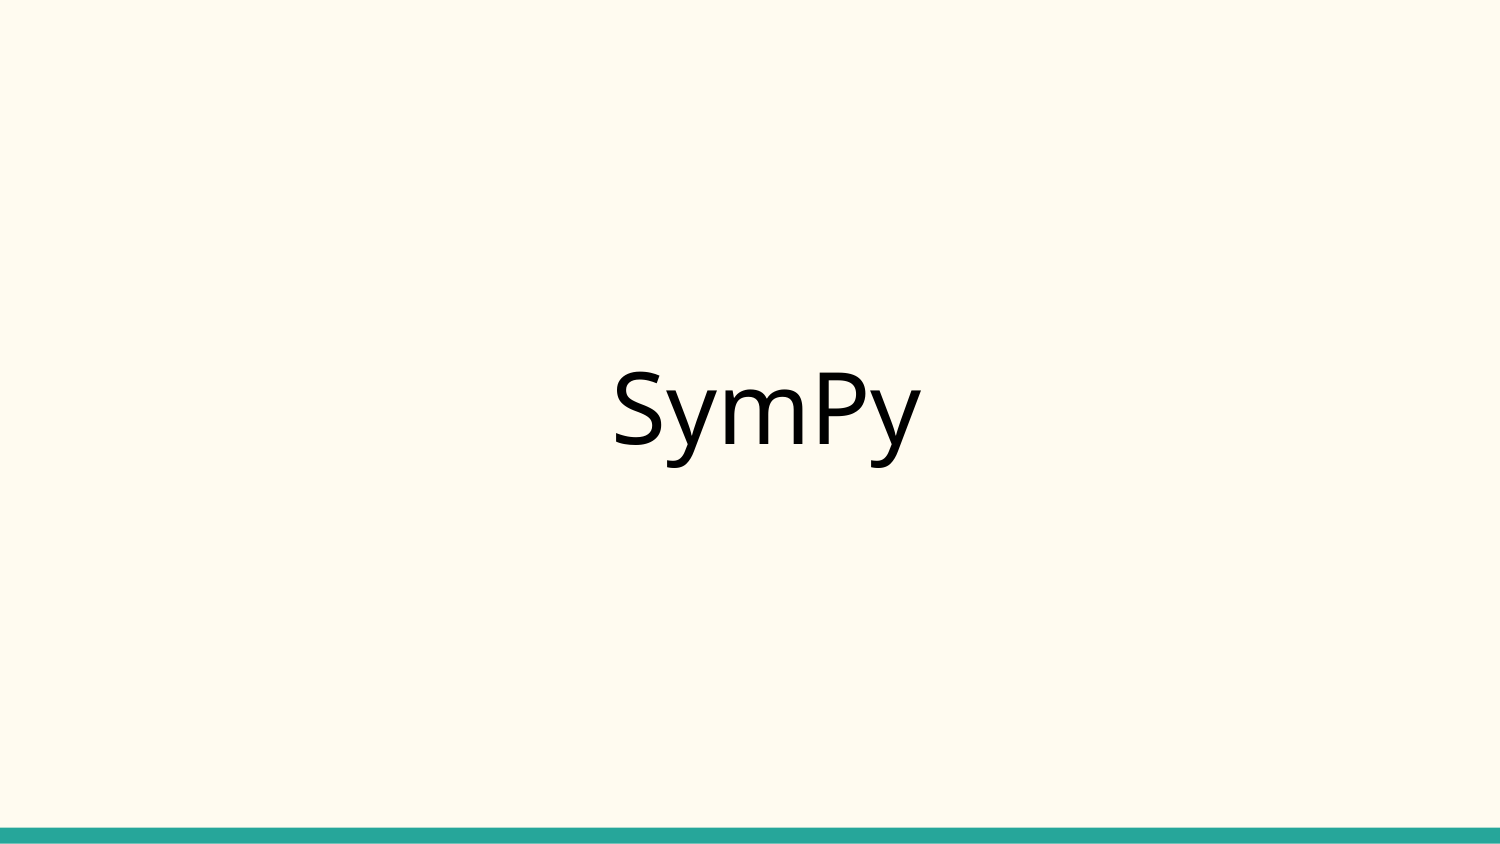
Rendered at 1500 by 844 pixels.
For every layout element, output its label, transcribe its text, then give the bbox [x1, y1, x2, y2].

title SymPy [67, 329, 1466, 515]
